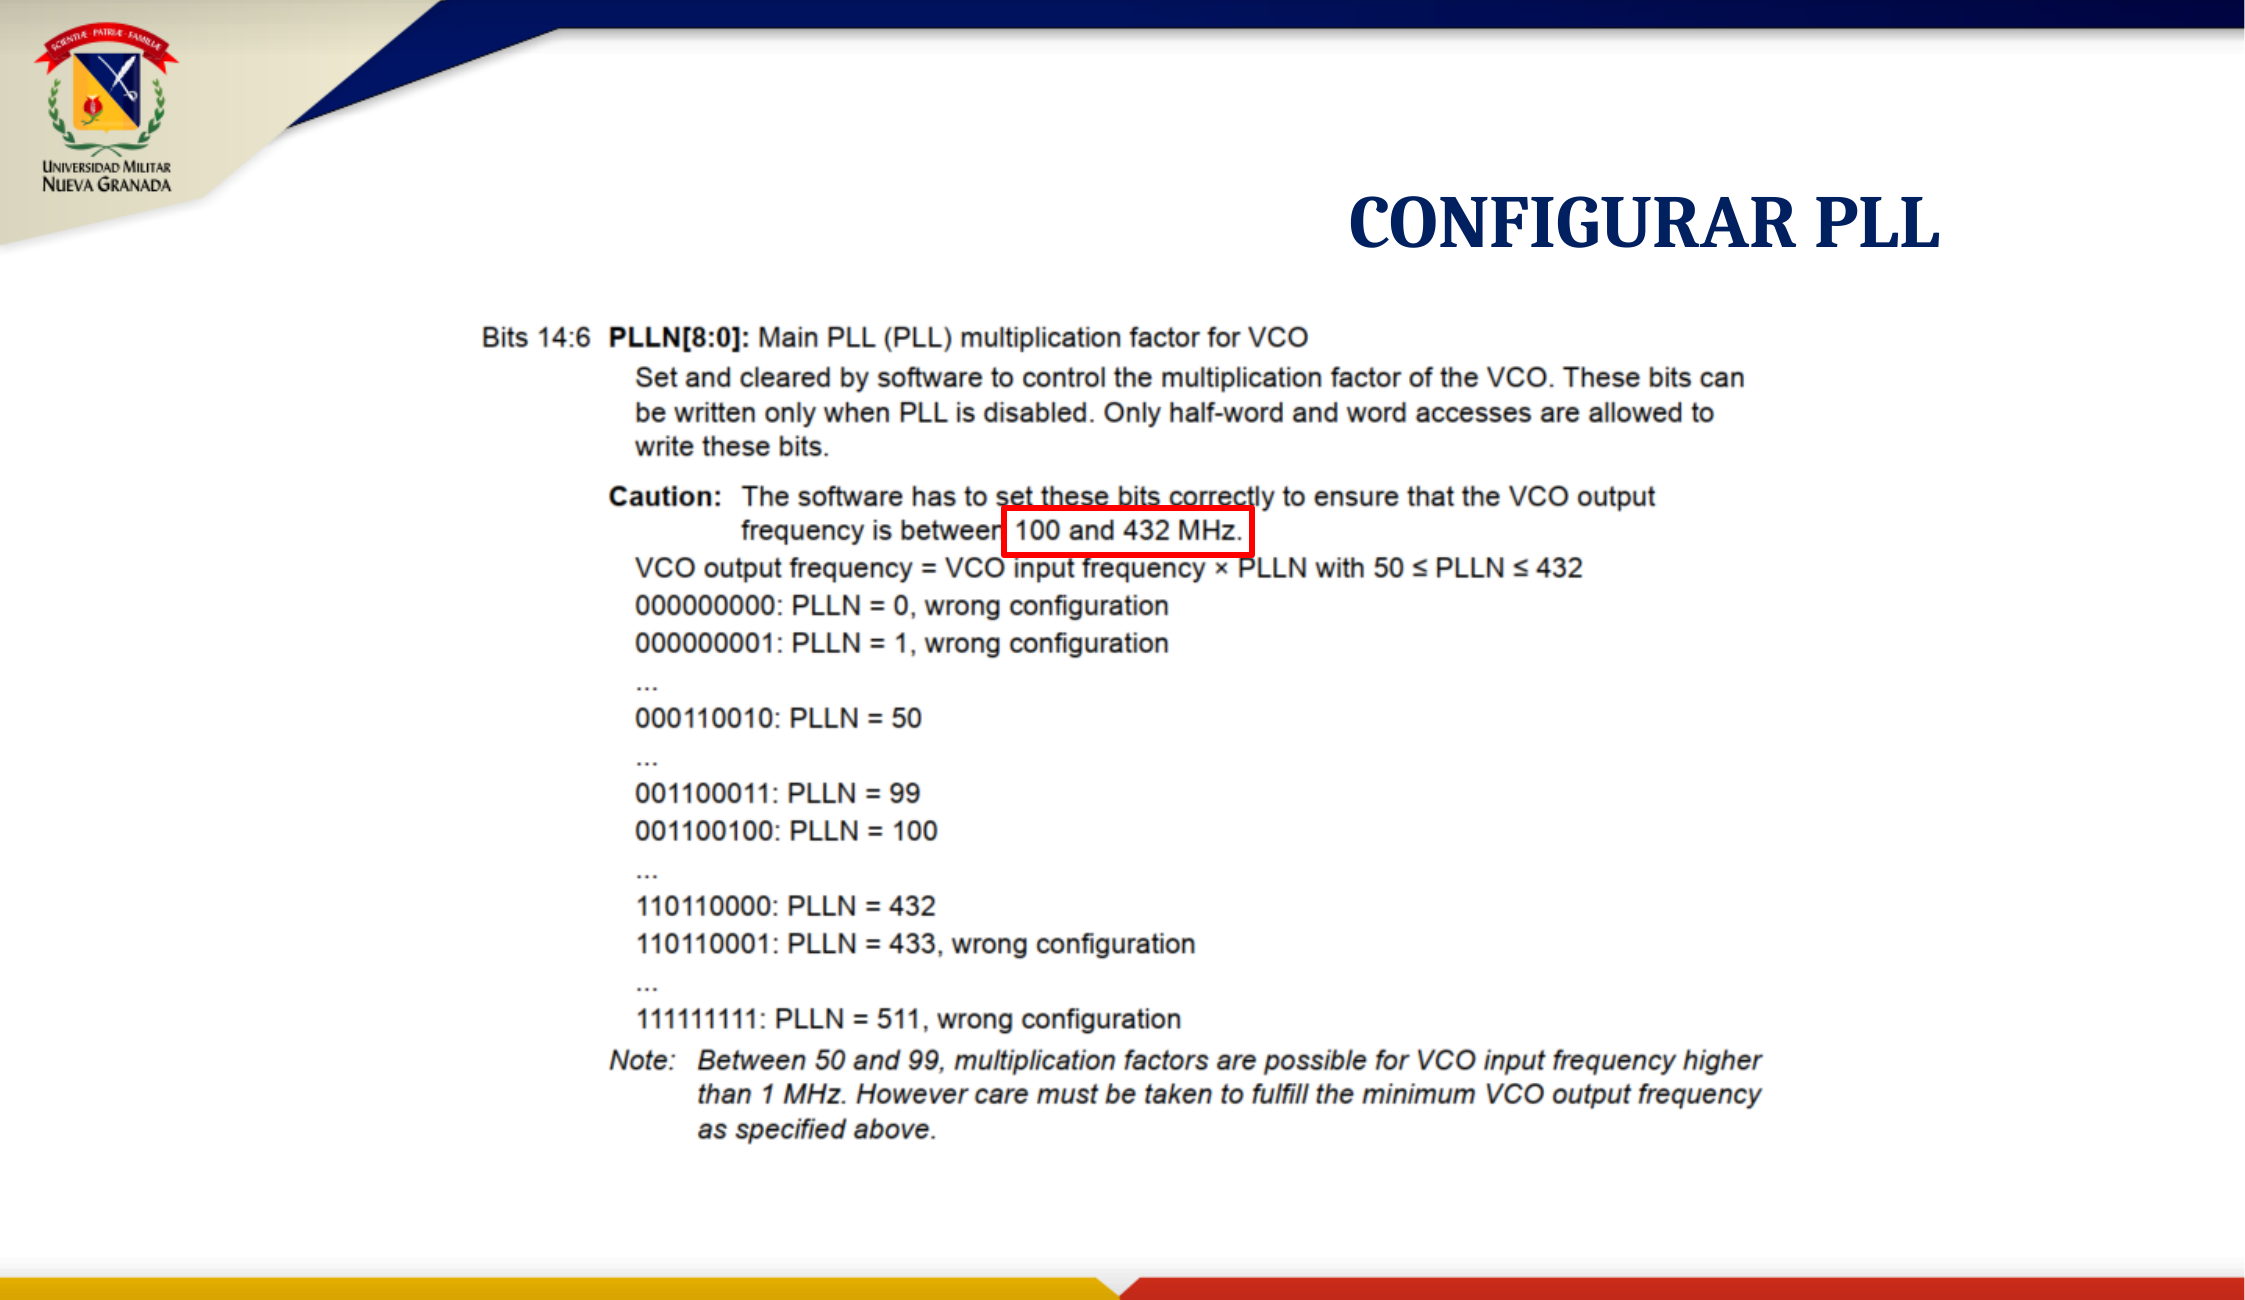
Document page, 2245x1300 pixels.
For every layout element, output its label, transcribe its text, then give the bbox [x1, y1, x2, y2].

picture [0, 0, 2245, 1300]
text_box CONFIGURAR PLL [1334, 165, 1977, 271]
